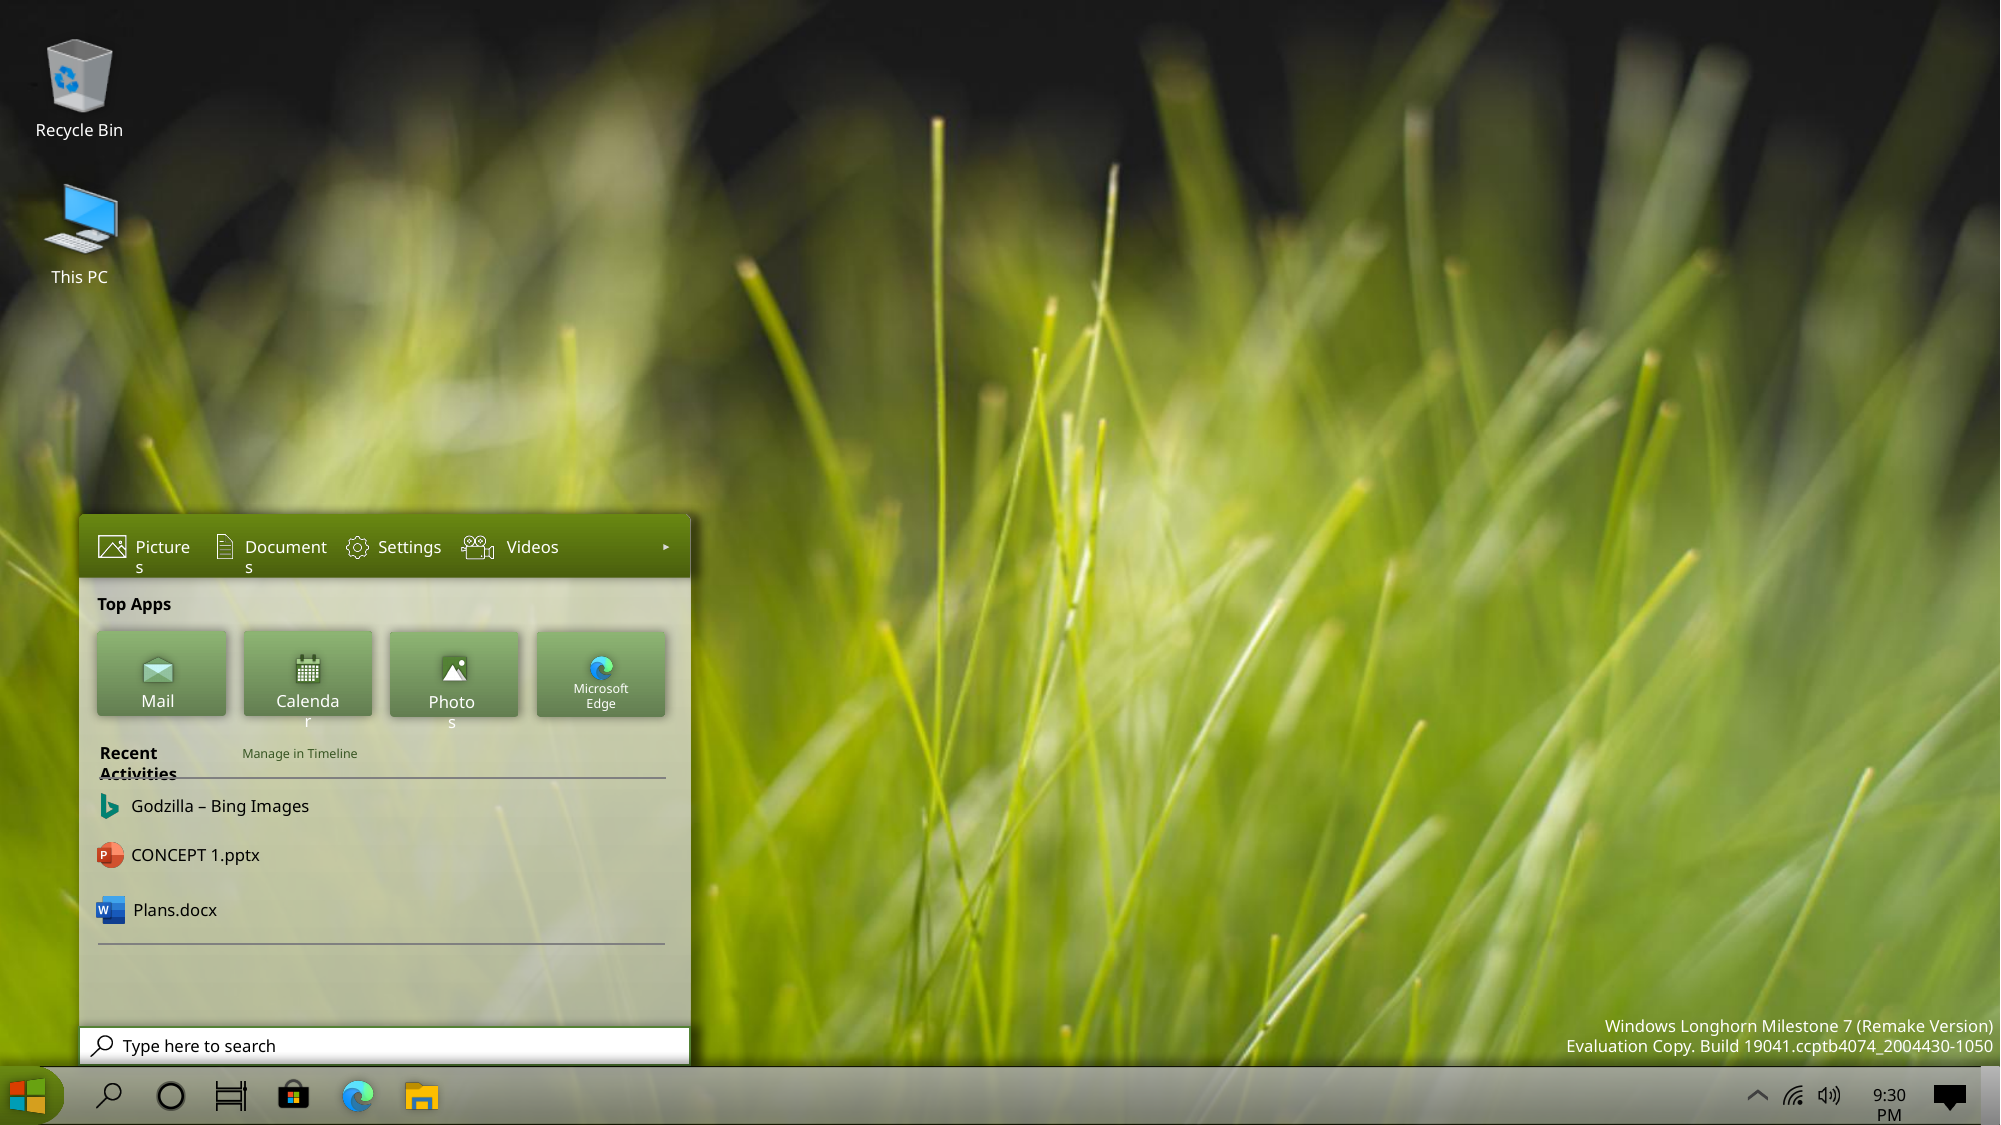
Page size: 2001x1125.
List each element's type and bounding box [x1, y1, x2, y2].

picture [0, 0, 2000, 1125]
text_box [78, 513, 691, 1066]
